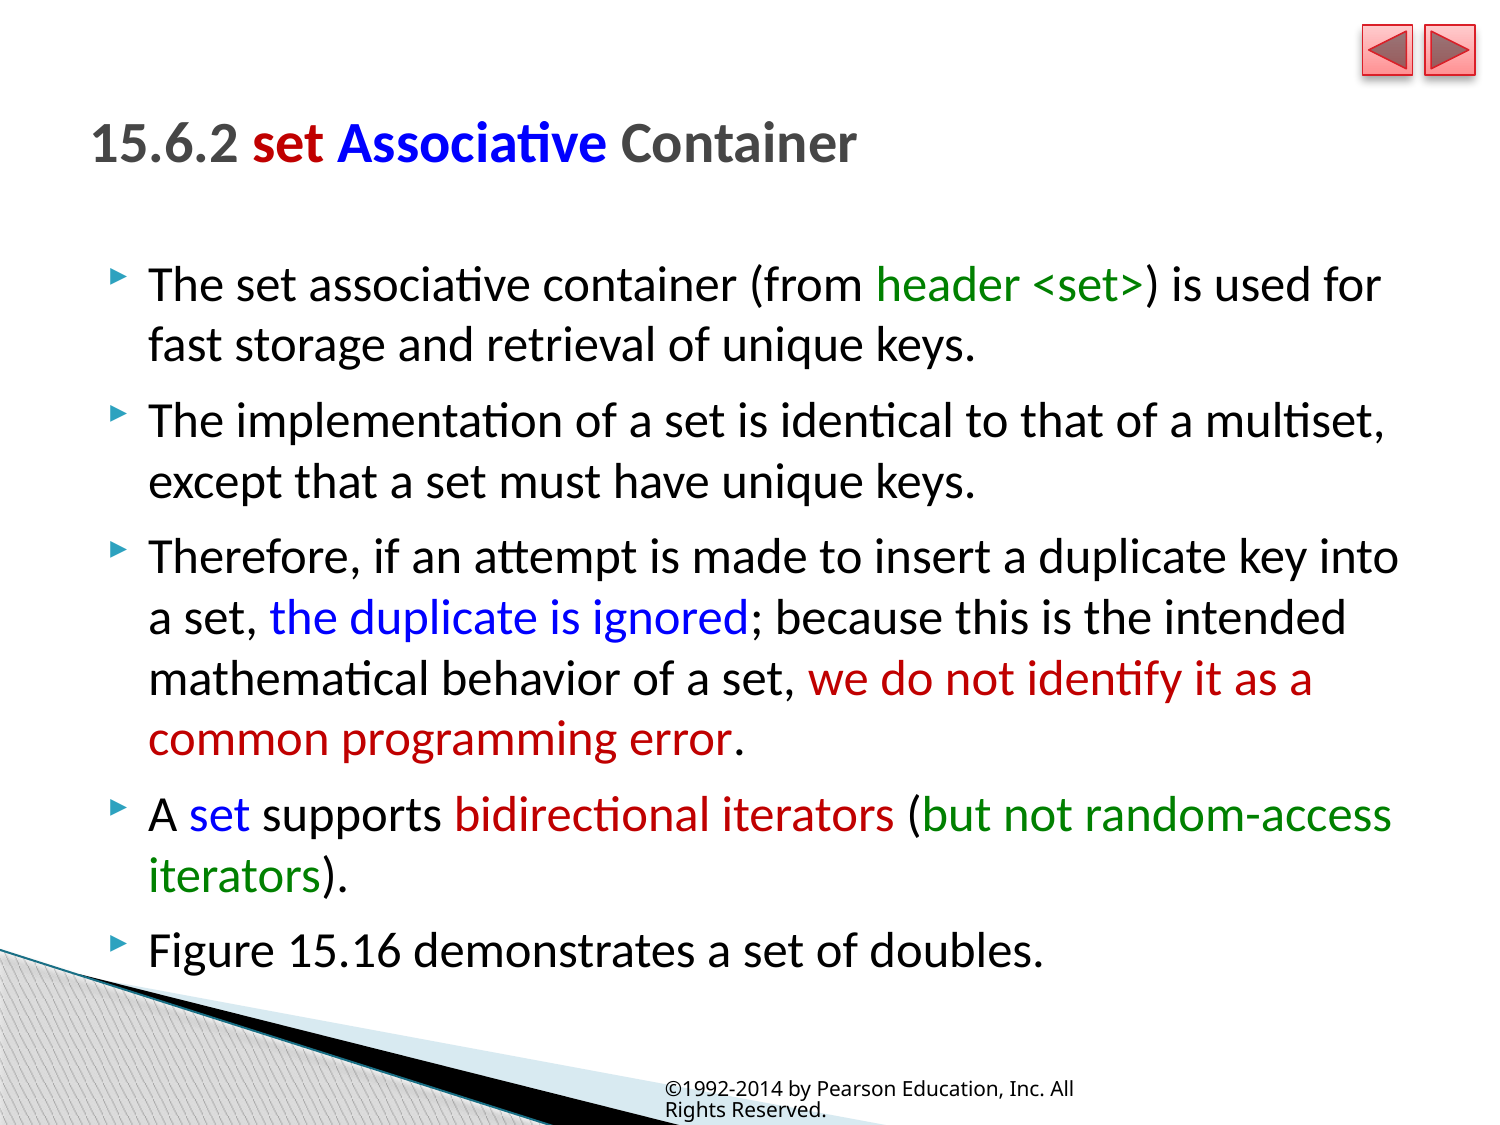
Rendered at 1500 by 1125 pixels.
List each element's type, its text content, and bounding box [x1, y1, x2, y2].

list The set associative container (from header <set>) is used for fast storage and retrieval of unique keys. The implementation of a set is identical to that of a multiset, except that a set must have unique keys. Therefore, if an attempt is made to insert a duplicate key into a set, the duplicate is ignored; because this is the intended mathematical behavior of a set, we do not identify it as a common programming error. A set supports bidirectional iterators (but not random-access iterators). Figure 15.16 demonstrates a set of doubles. [75, 242, 1425, 986]
footer ©1992-2014 by Pearson Education, Inc. All Rights Reserved. [650, 1051, 1105, 1112]
title 15.6.2 set Associative Container [75, 45, 1425, 233]
